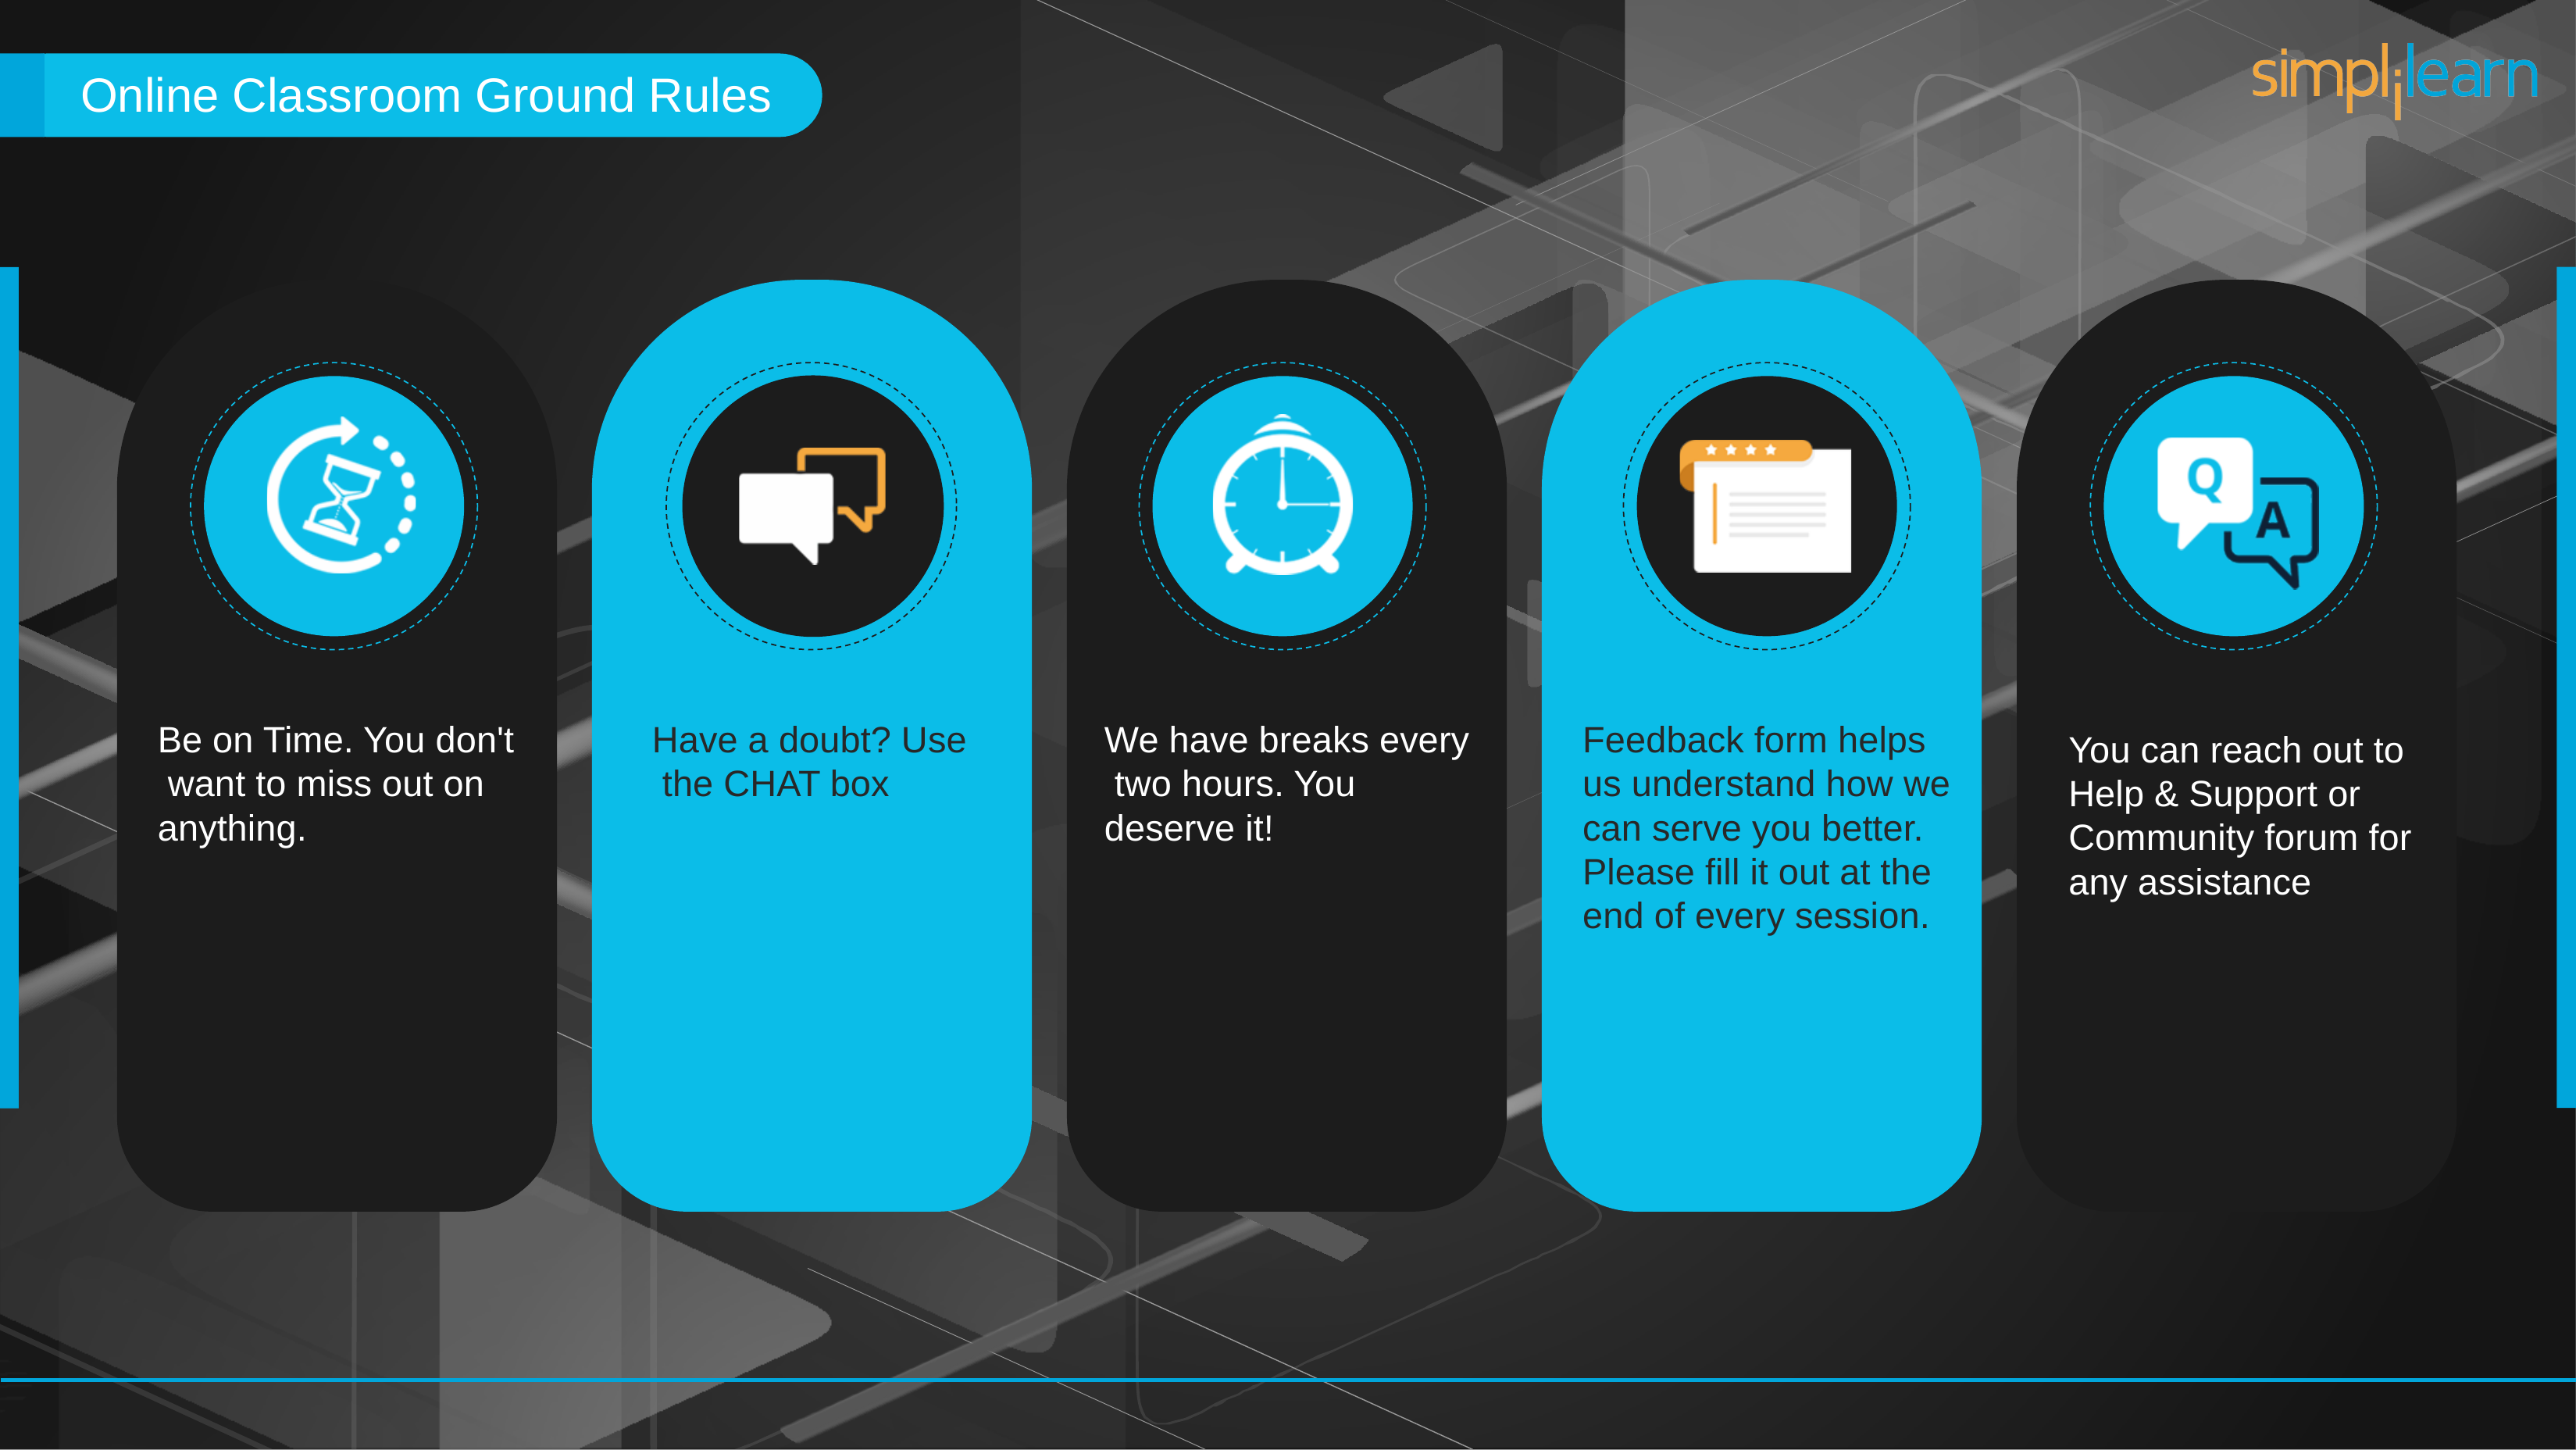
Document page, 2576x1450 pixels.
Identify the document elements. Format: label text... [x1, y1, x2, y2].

text_box [0, 1380, 2576, 1450]
text_box [2157, 438, 2260, 551]
text_box [0, 0, 2576, 1380]
text_box [45, 53, 822, 138]
text_box Feedback form helps us understand how we can serve you better. Please fill it out at the end of every session. [1581, 714, 1962, 939]
text_box [591, 280, 1033, 1212]
text_box [1679, 440, 1852, 573]
text_box [2017, 280, 2457, 1212]
text_box [1623, 362, 1911, 650]
text_box [2090, 362, 2378, 650]
text_box [2556, 266, 2576, 1109]
text_box [1139, 362, 1426, 650]
text_box Have a doubt? Use the CHAT box [650, 714, 969, 806]
text_box [1212, 414, 1354, 575]
text_box [266, 416, 416, 573]
text_box Online Classroom Ground Rules [78, 62, 780, 123]
text_box [665, 362, 957, 650]
text_box [190, 362, 478, 650]
text_box [0, 266, 19, 1109]
text_box [739, 448, 886, 565]
text_box [2223, 477, 2319, 590]
text_box [2253, 43, 2538, 120]
text_box Be on Time. You don't want to miss out on anything. [155, 714, 516, 851]
text_box We have breaks every two hours. You deserve it! [1102, 714, 1472, 851]
text_box You can reach out to Help & Support or Community forum for any assistance [2057, 720, 2426, 908]
text_box [1541, 280, 1982, 1212]
text_box [0, 53, 45, 138]
text_box [116, 280, 558, 1212]
text_box [1066, 280, 1507, 1212]
